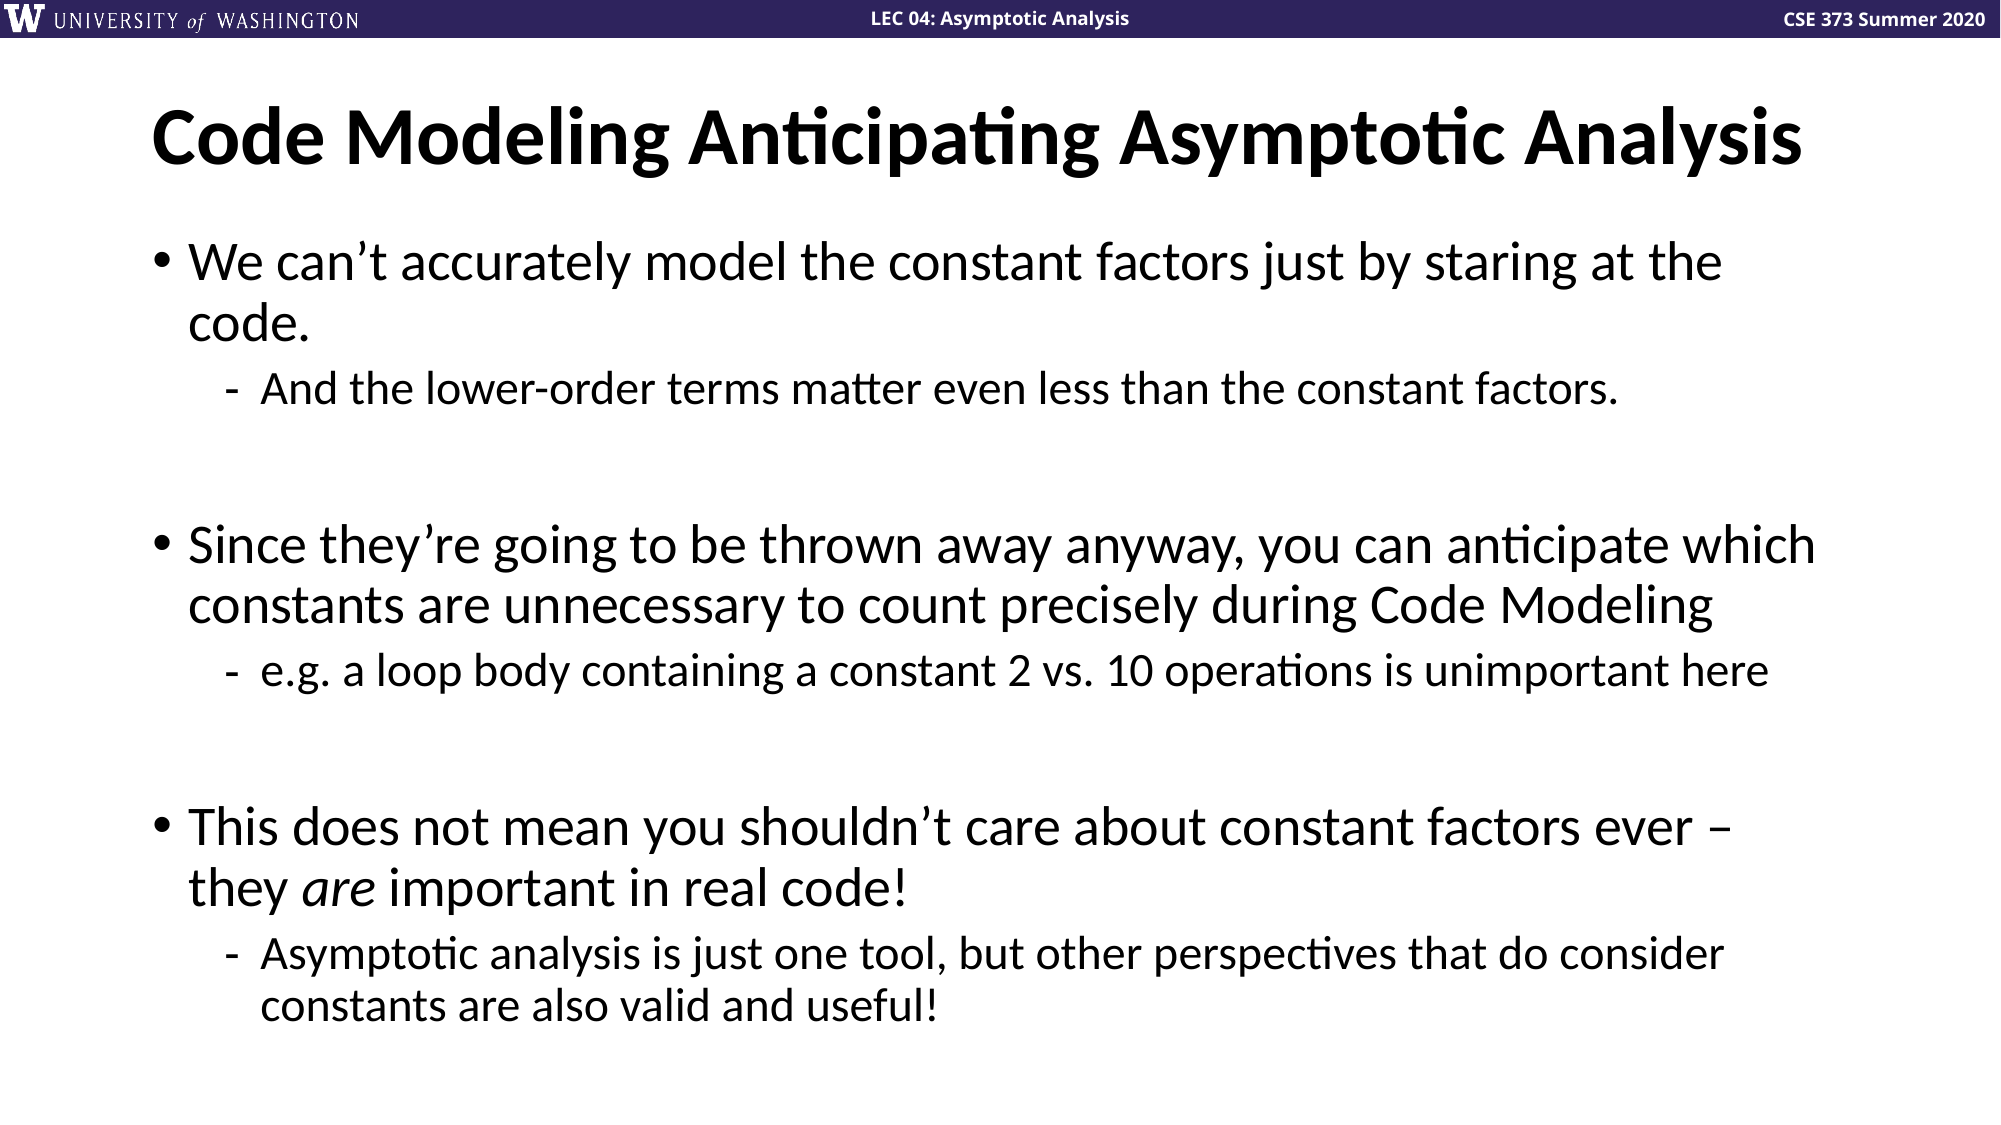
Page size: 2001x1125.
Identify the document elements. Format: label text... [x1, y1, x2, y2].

list We can’t accurately model the constant factors just by staring at the code. And the lower-order terms matter even less than the constant factors. Since they’re going to be thrown away anyway, you can anticipate which constants are unnecessary to count precisely during Code Modeling e.g. a loop body containing a constant 2 vs. 10 operations is unimportant here This does not mean you shouldn’t care about constant factors ever – they are important in real code! Asymptotic analysis is just one tool, but other perspectives that do consider constants are also valid and useful! [137, 224, 1863, 1080]
title Code Modeling Anticipating Asymptotic Analysis [137, 74, 1863, 200]
picture [4, 4, 358, 33]
